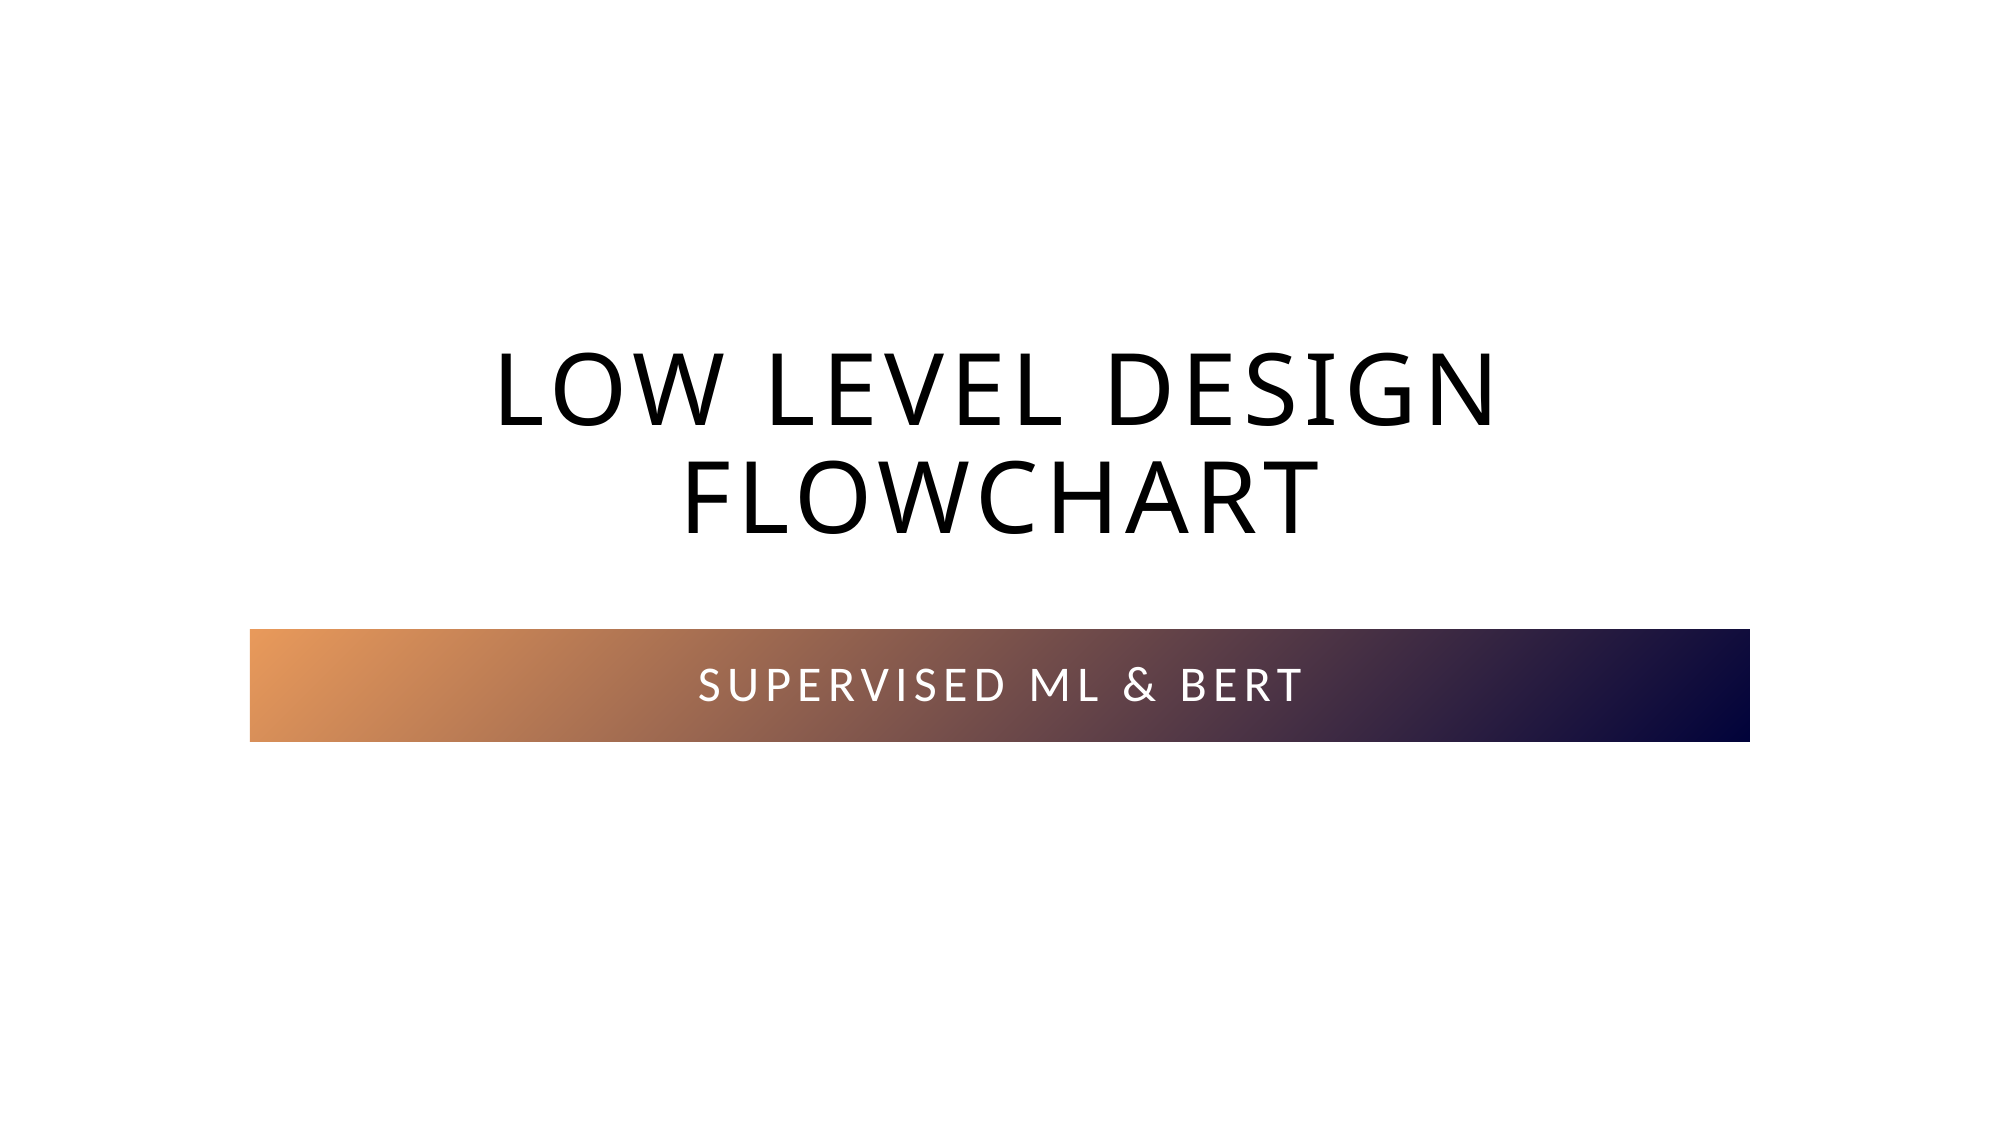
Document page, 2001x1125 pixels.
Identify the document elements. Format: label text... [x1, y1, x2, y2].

subtitle SUPERVISED ML & BERT [249, 629, 1750, 742]
title Low level design flowchart [249, 187, 1750, 563]
